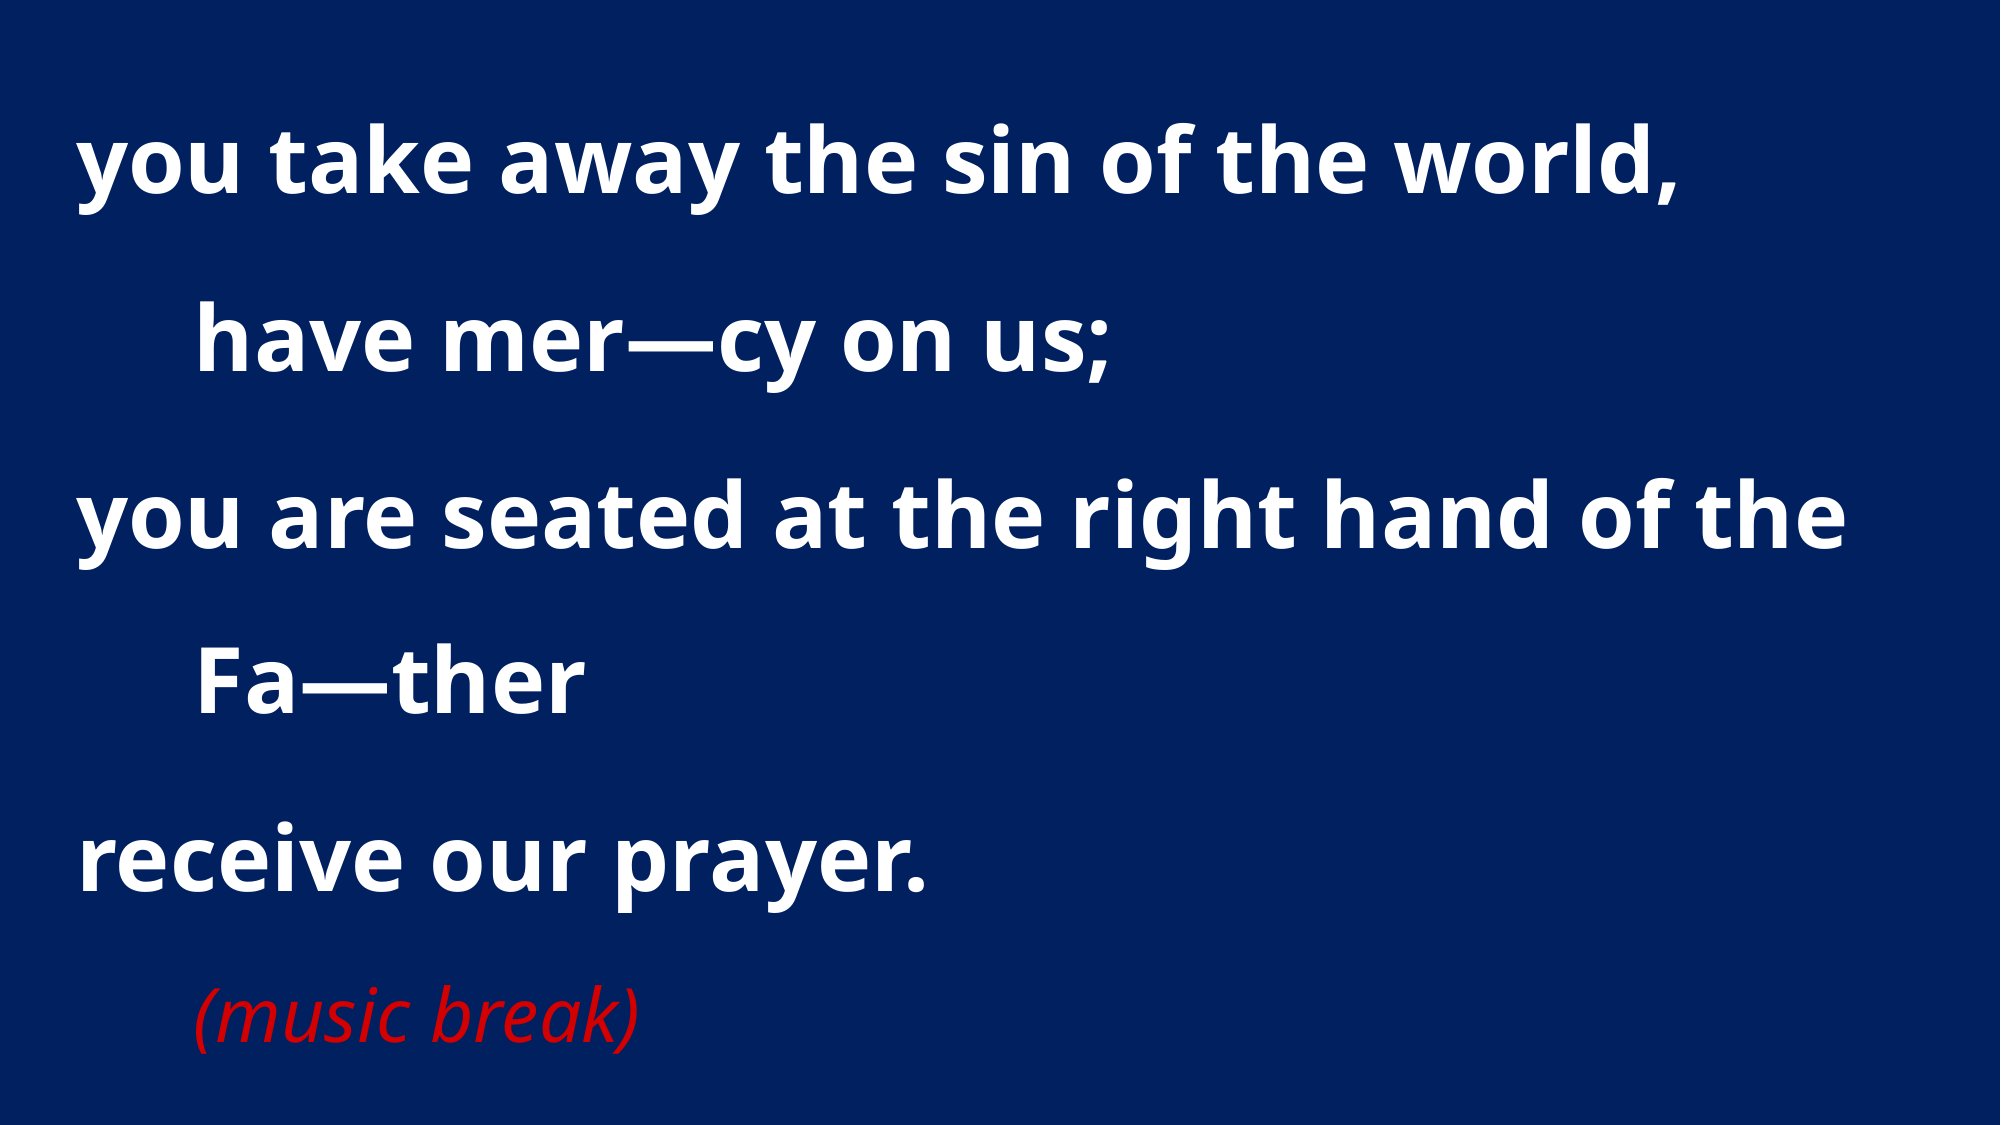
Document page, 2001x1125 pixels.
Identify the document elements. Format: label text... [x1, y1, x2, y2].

text_box you take away the sin of the world, have mer—cy on us; you are seated at the right hand of the Fa—ther receive our prayer. (music break) [61, 40, 1894, 1125]
